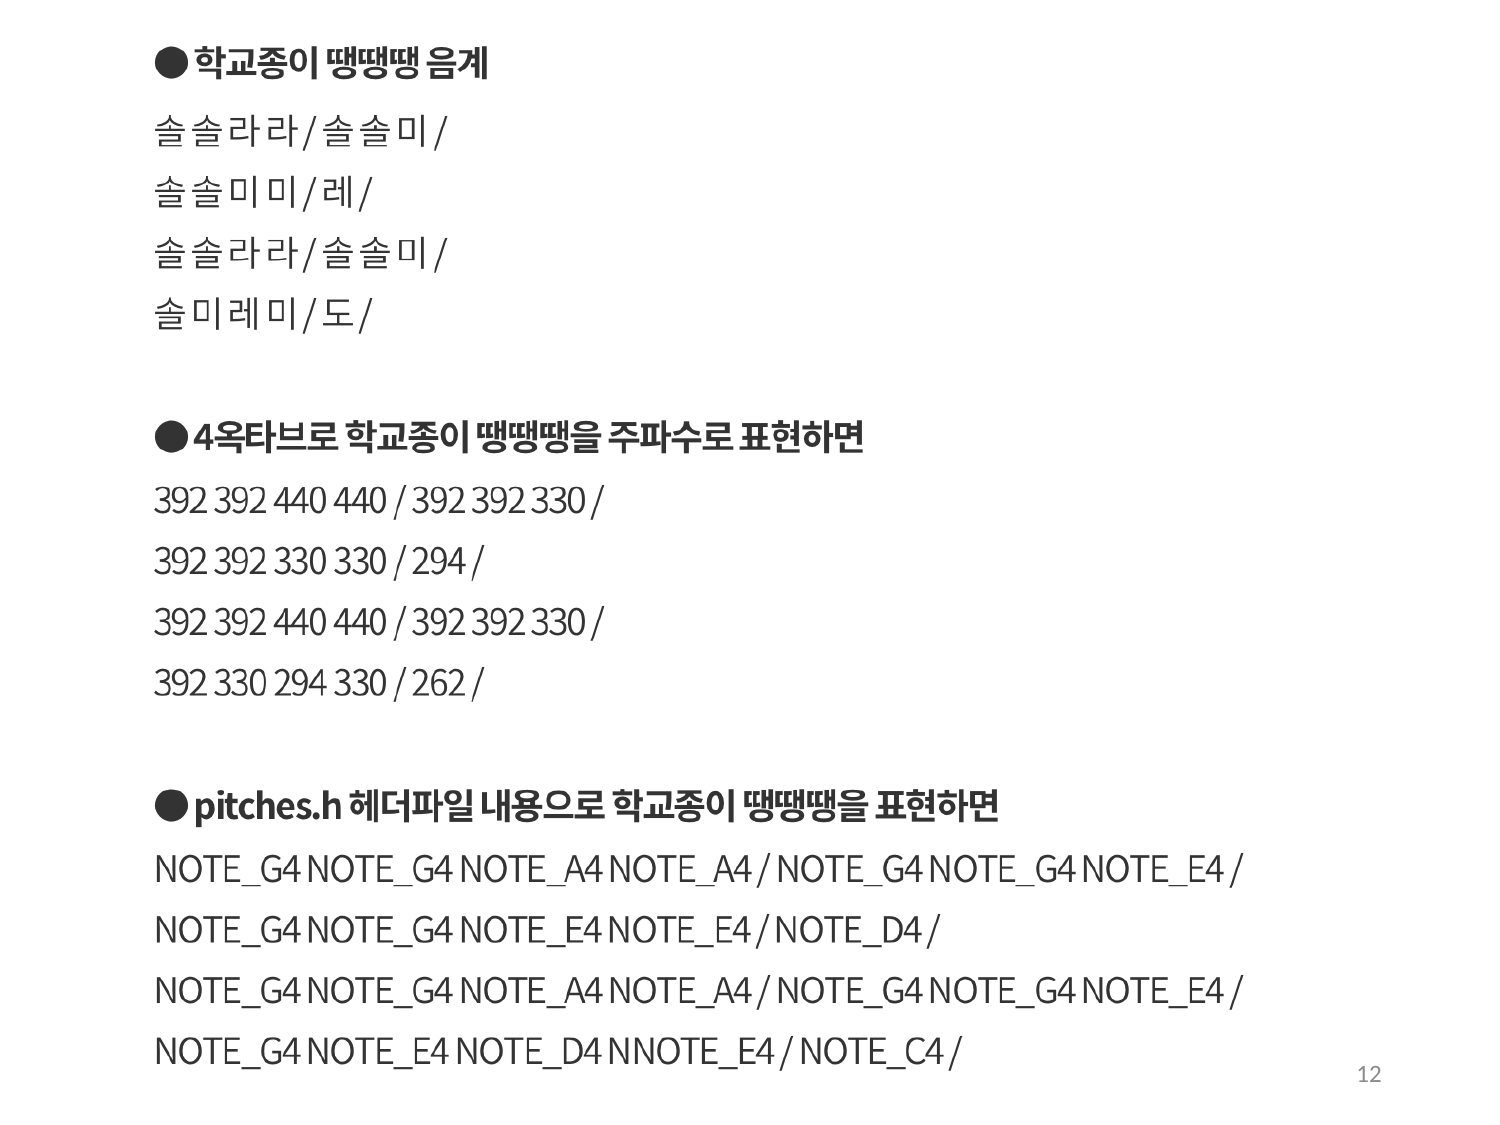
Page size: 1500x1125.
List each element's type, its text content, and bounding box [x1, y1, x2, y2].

picture [140, 32, 1285, 1073]
slide_number 12 [1059, 1042, 1397, 1103]
